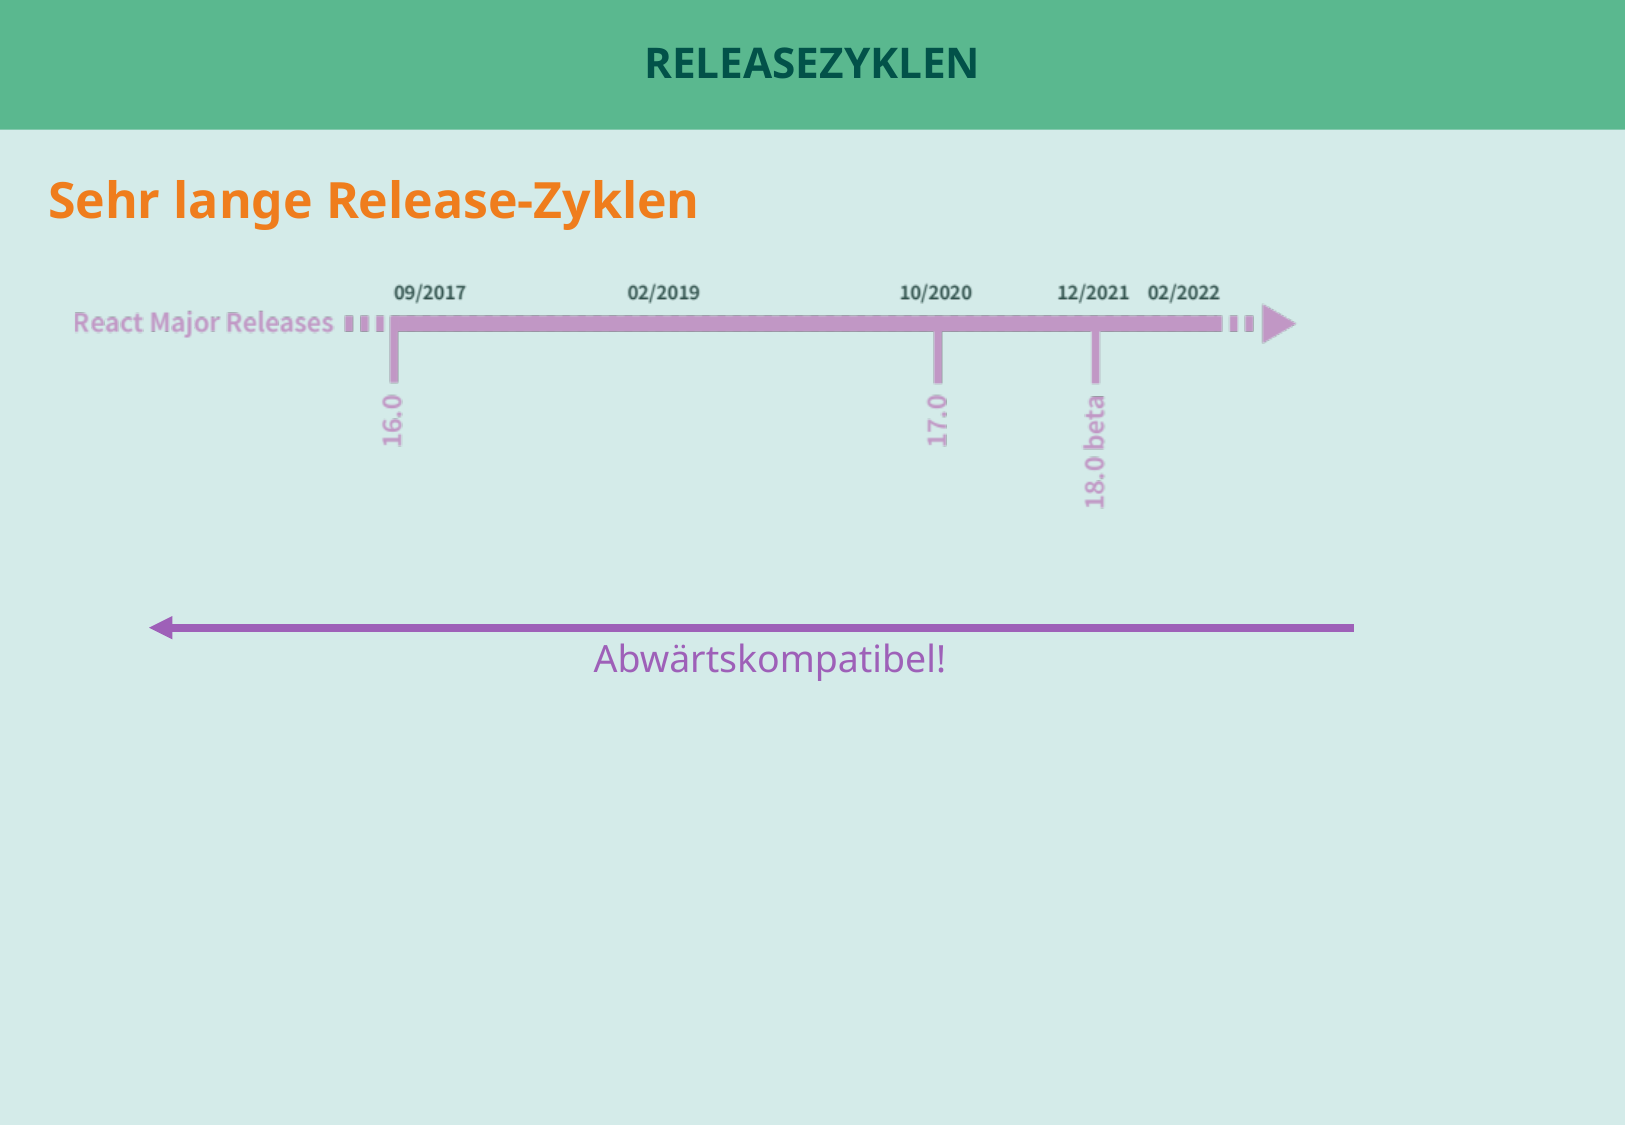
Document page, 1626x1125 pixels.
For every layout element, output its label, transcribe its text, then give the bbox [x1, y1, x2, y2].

picture [74, 245, 1333, 538]
title Releasezyklen [0, 0, 1625, 130]
list Sehr lange Release-Zyklen [33, 168, 1592, 1043]
text_box Abwärtskompatibel! [578, 628, 962, 687]
